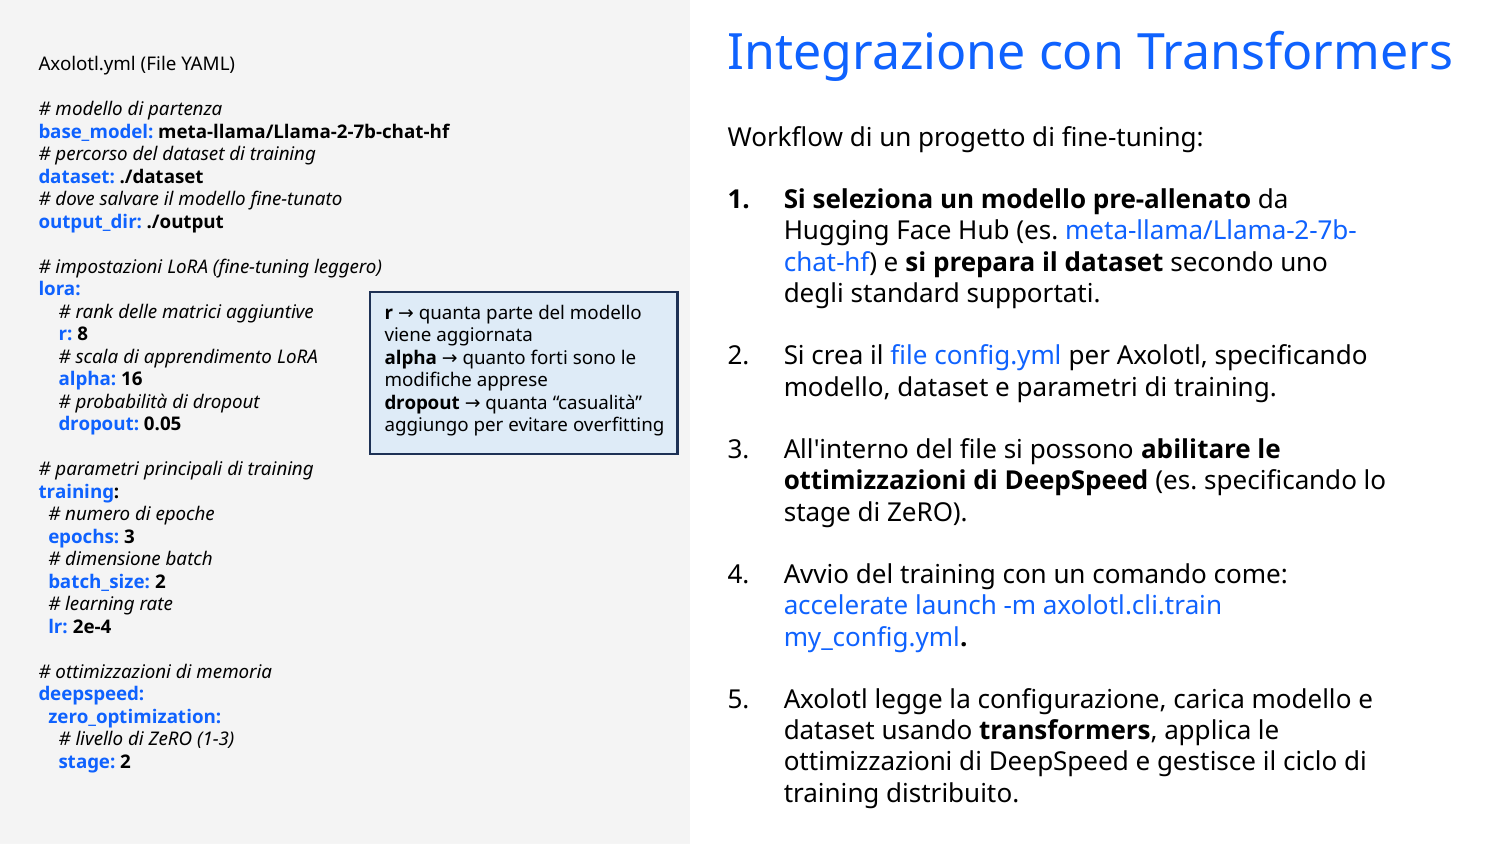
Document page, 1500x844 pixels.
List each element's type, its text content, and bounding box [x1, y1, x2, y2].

text_box Workflow di un progetto di fine-tuning: Si seleziona un modello pre-allenato da Hugging Face Hub (es. meta-llama/Llama-2-7b-chat-hf) e si prepara il dataset secondo uno degli standard supportati. Si crea il file config.yml per Axolotl, specificando modello, dataset e parametri di training. All'interno del file si possono abilitare le ottimizzazioni di DeepSpeed (es. specificando lo stage di ZeRO). Avvio del training con un comando come: accelerate launch -m axolotl.cli.train my_config.yml. Axolotl legge la configurazione, carica modello e dataset usando transformers, applica le ottimizzazioni di DeepSpeed e gestisce il ciclo di training distribuito. [727, 119, 1388, 808]
text_box Integrazione con Transformers [727, 19, 1463, 80]
text_box r → quanta parte del modello viene aggiornata alpha → quanto forti sono le modifiche apprese dropout → quanta “casualità” aggiungo per evitare overfitting [369, 293, 690, 443]
text_box [0, 0, 690, 844]
text_box [582, 443, 679, 455]
text_box Axolotl.yml (File YAML) # modello di partenza base_model: meta-llama/Llama-2-7b-chat-hf # percorso del dataset di training dataset: ./dataset # dove salvare il modello fine-tunato output_dir: ./output # impostazioni LoRA (fine-tuning leggero) lora: # rank delle matrici aggiuntive r: 8 # scala di apprendimento LoRA alpha: 16 # probabilità di dropout dropout: 0.05 # parametri principali di training training: # numero di epoche epochs: 3 # dimensione batch batch_size: 2 # learning rate lr: 2e-4 # ottimizzazioni di memoria deepspeed: zero_optimization: # livello di ZeRO (1-3) stage: 2 [23, 44, 582, 780]
